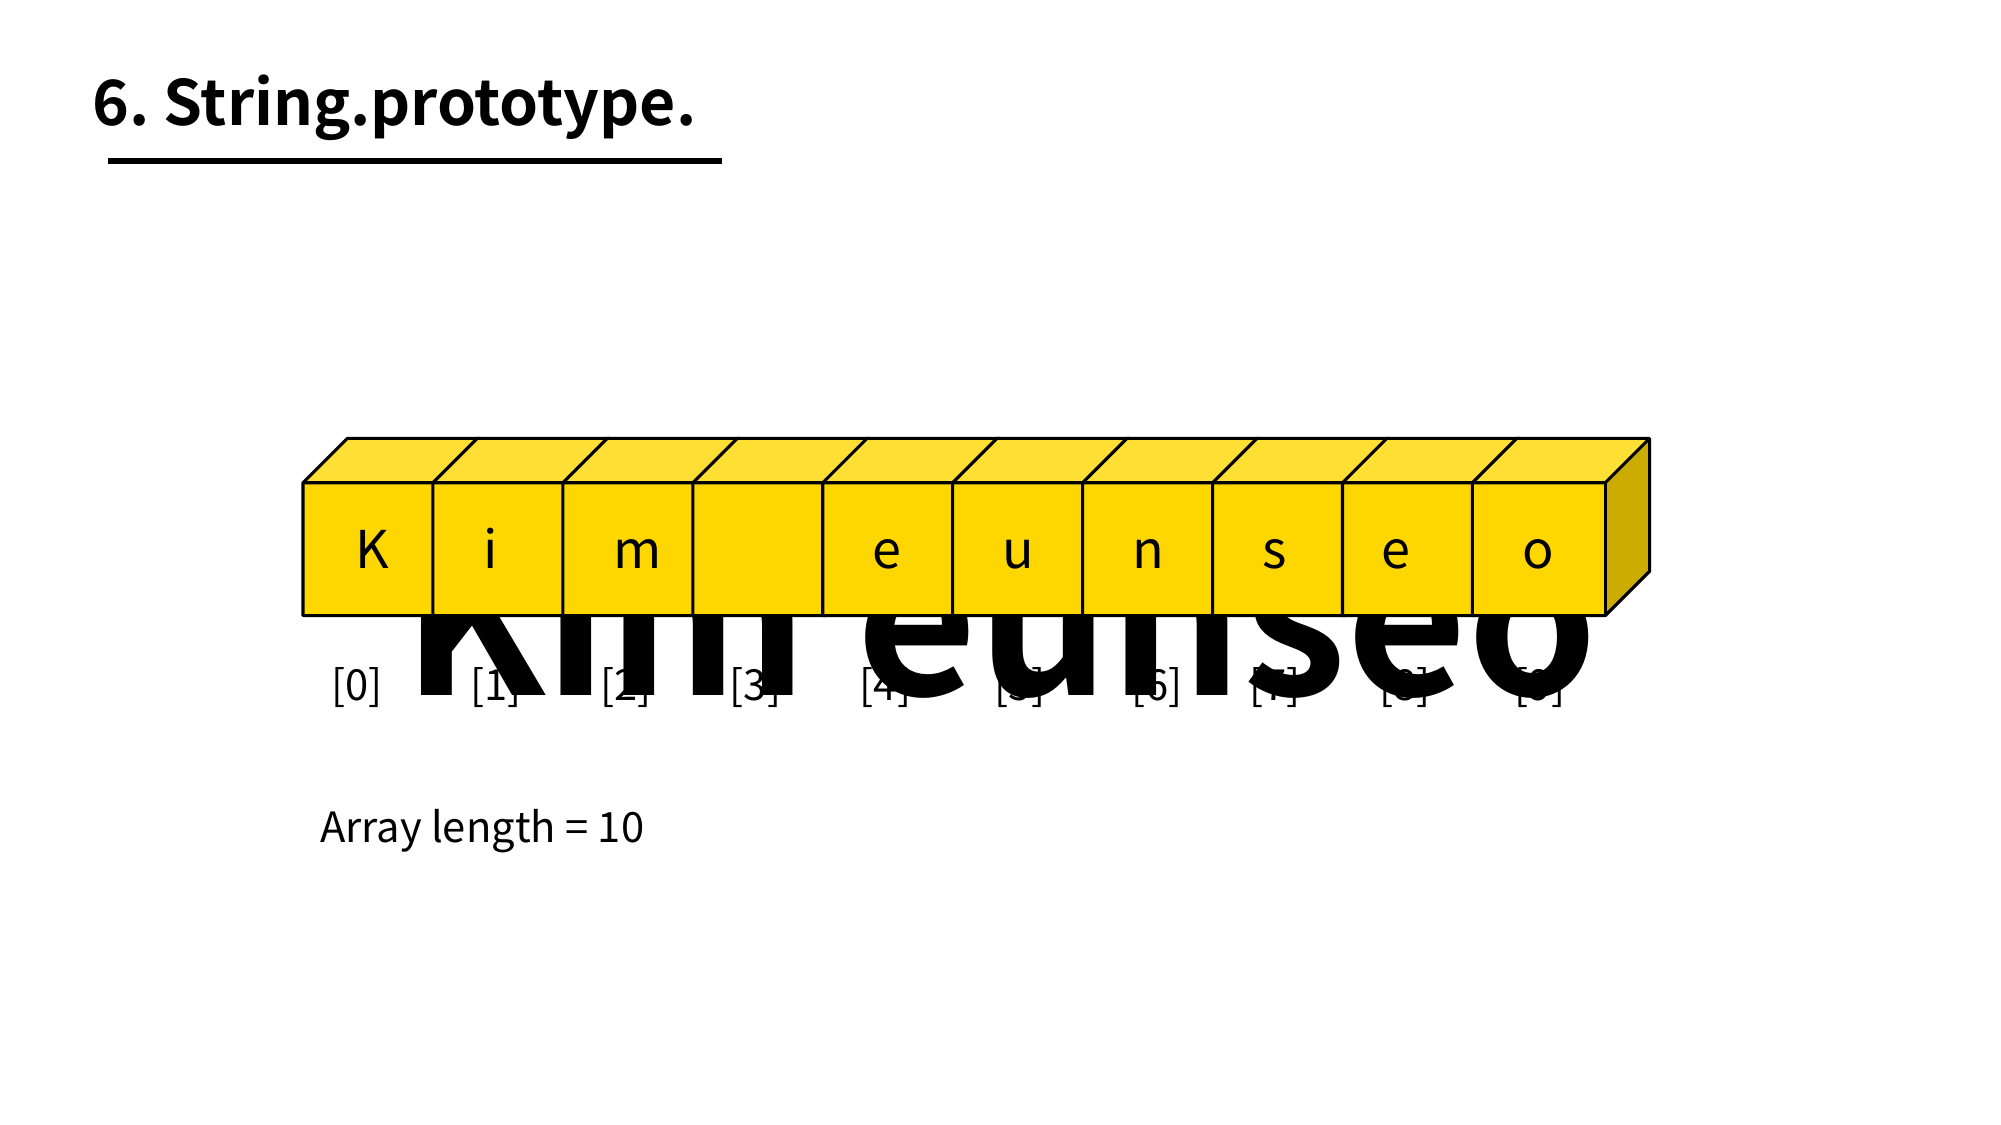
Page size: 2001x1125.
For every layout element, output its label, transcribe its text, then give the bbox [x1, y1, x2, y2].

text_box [302, 437, 1651, 859]
text_box 6. String.prototype. [77, 55, 712, 146]
